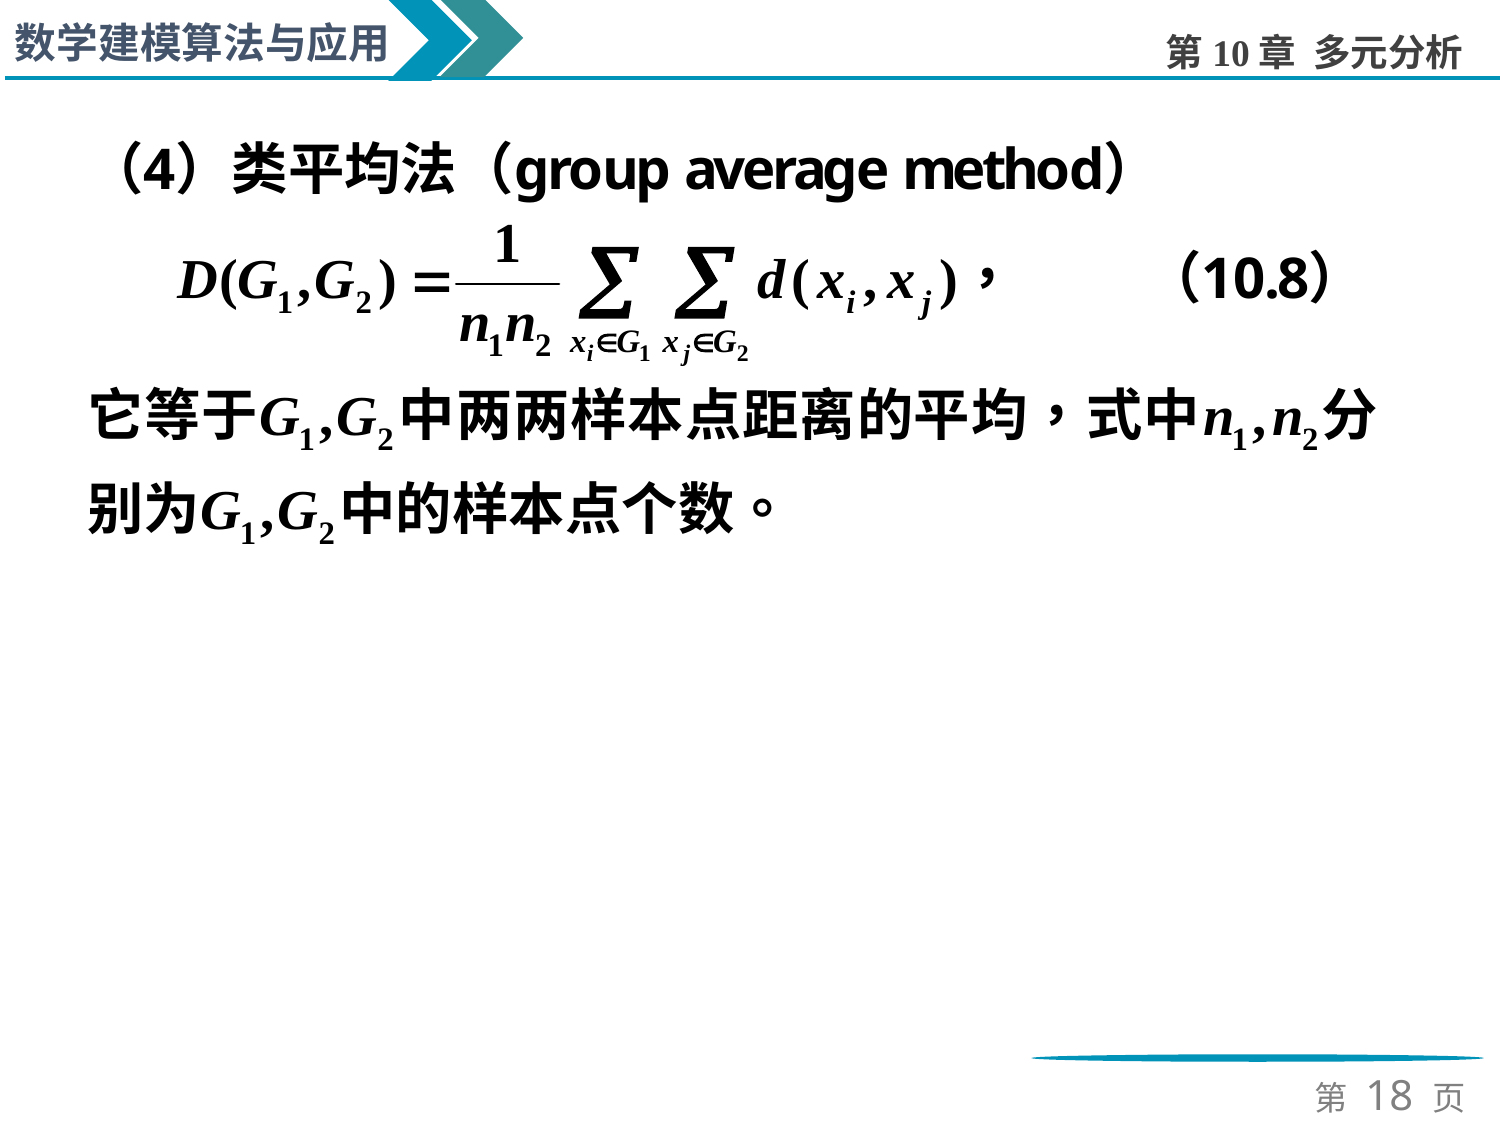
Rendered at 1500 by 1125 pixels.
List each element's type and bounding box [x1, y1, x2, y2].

text_box [87, 132, 1377, 596]
